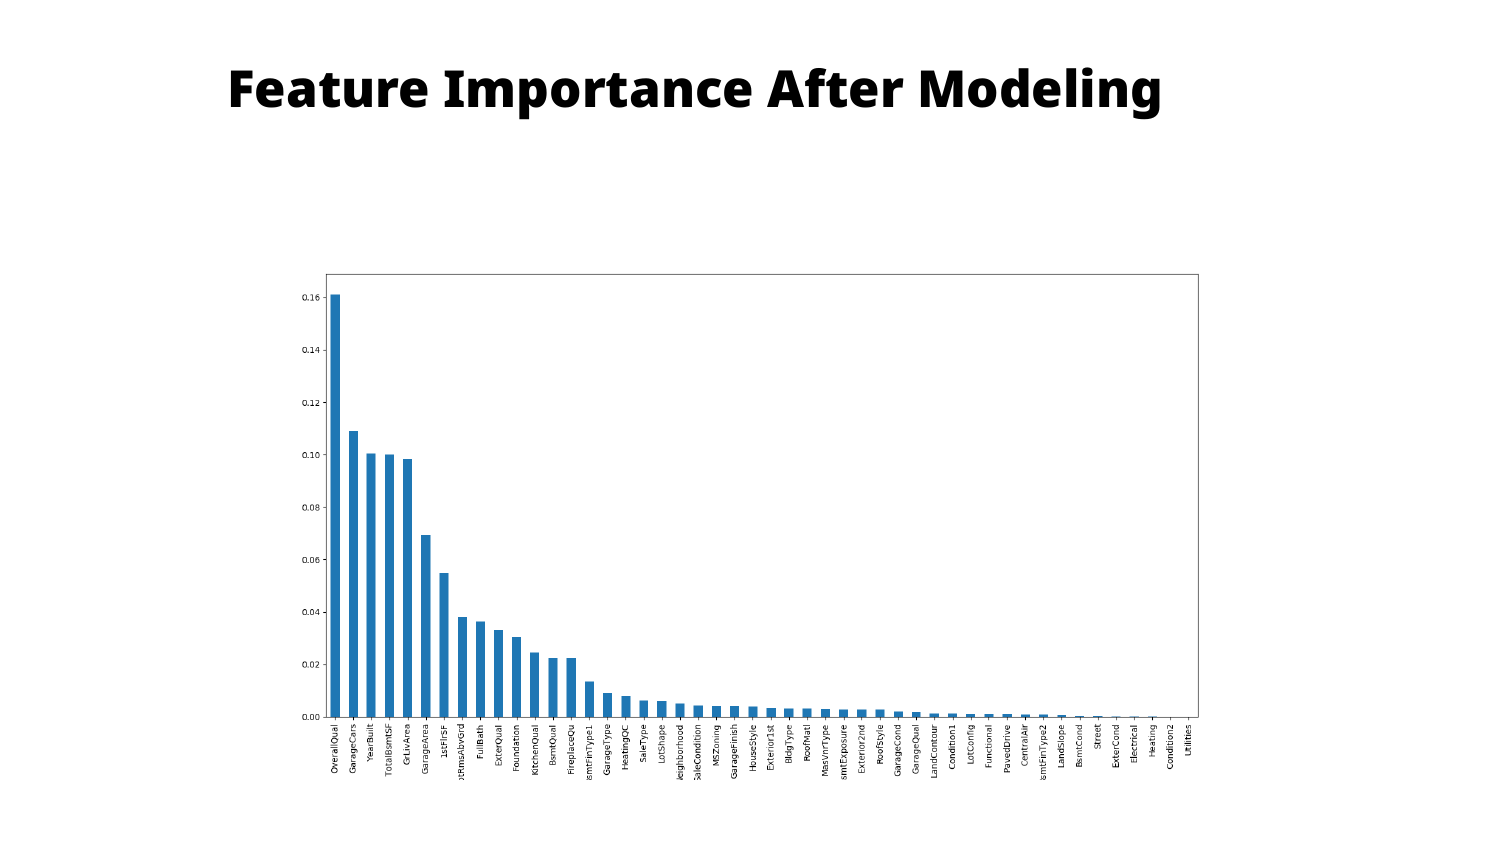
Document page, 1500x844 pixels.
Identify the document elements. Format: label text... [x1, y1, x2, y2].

picture [184, 203, 1311, 780]
text_box Feature Importance After Modeling [227, 33, 1273, 141]
